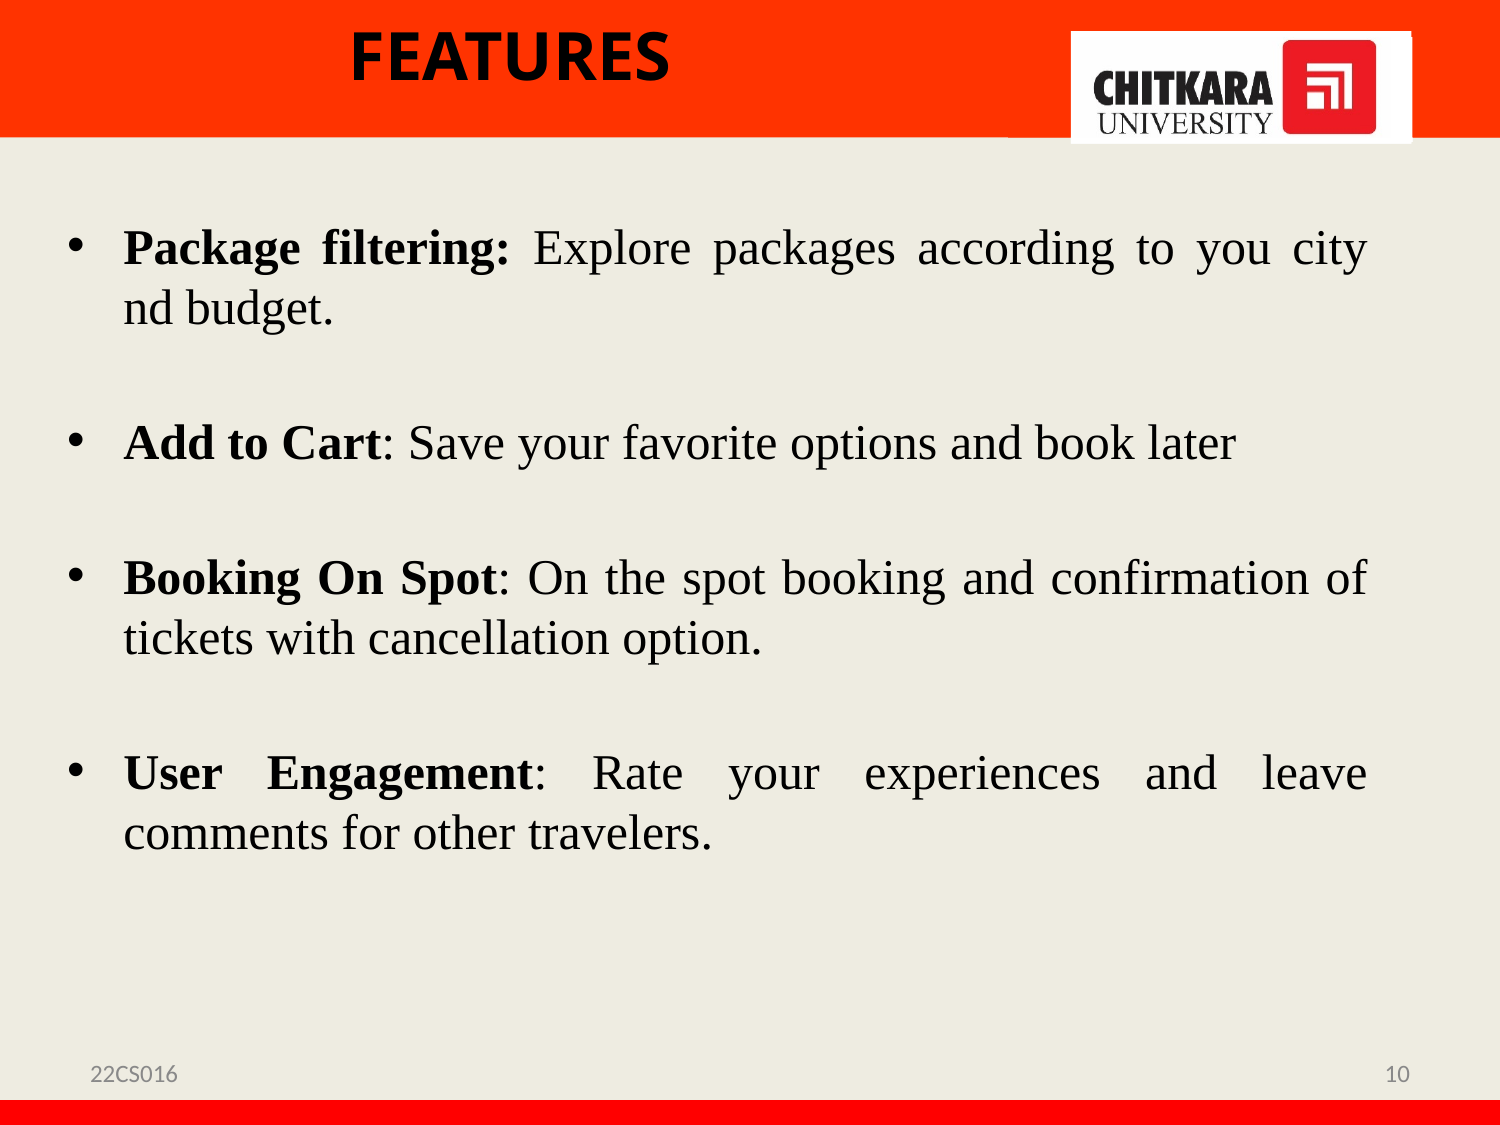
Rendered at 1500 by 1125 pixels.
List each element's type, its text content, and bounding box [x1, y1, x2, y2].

title FEATURES [0, 0, 1042, 123]
picture [1074, 37, 1391, 138]
slide_number 10 [1074, 1042, 1425, 1103]
slide_number 22CS016 [75, 1042, 425, 1103]
list Package filtering: Explore packages according to you city nd budget. Add to Cart: Save your favorite options and book later Booking On Spot: On the spot booking and confirmation of tickets with cancellation option. User Engagement: Rate your experiences and leave comments for other travelers. [33, 71, 1384, 993]
